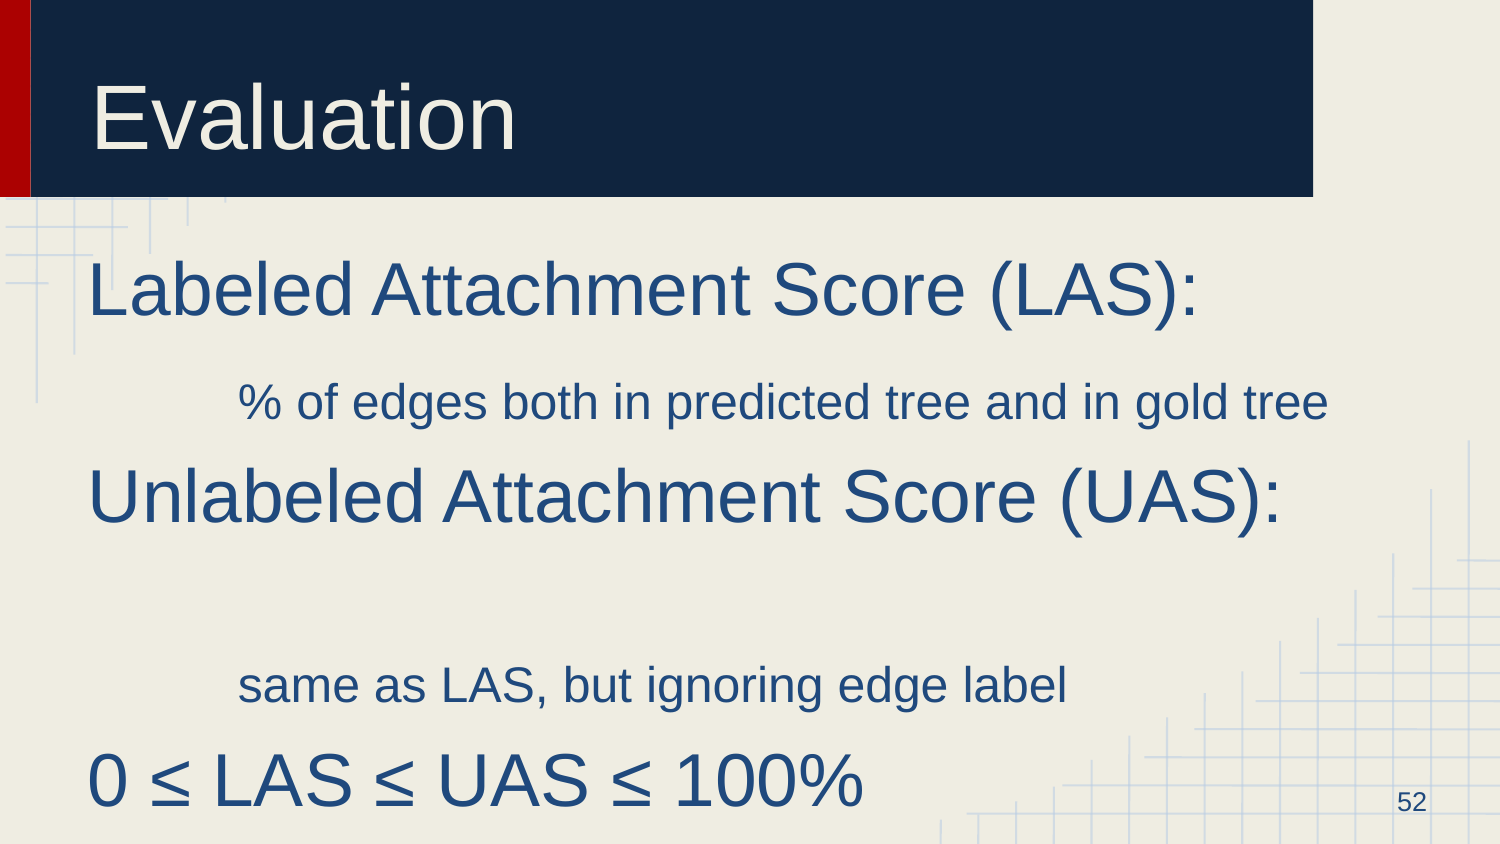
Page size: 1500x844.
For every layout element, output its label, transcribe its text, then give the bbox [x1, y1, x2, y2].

slide_number ‹#› [1382, 758, 1473, 844]
title Evaluation [75, 16, 1276, 183]
text_box Labeled Attachment Score (LAS): % of edges both in predicted tree and in gold tree Unlabeled Attachment Score (UAS): same as LAS, but ignoring edge label 0 ≤ LAS ≤ UAS ≤ 100% [74, 230, 1455, 819]
